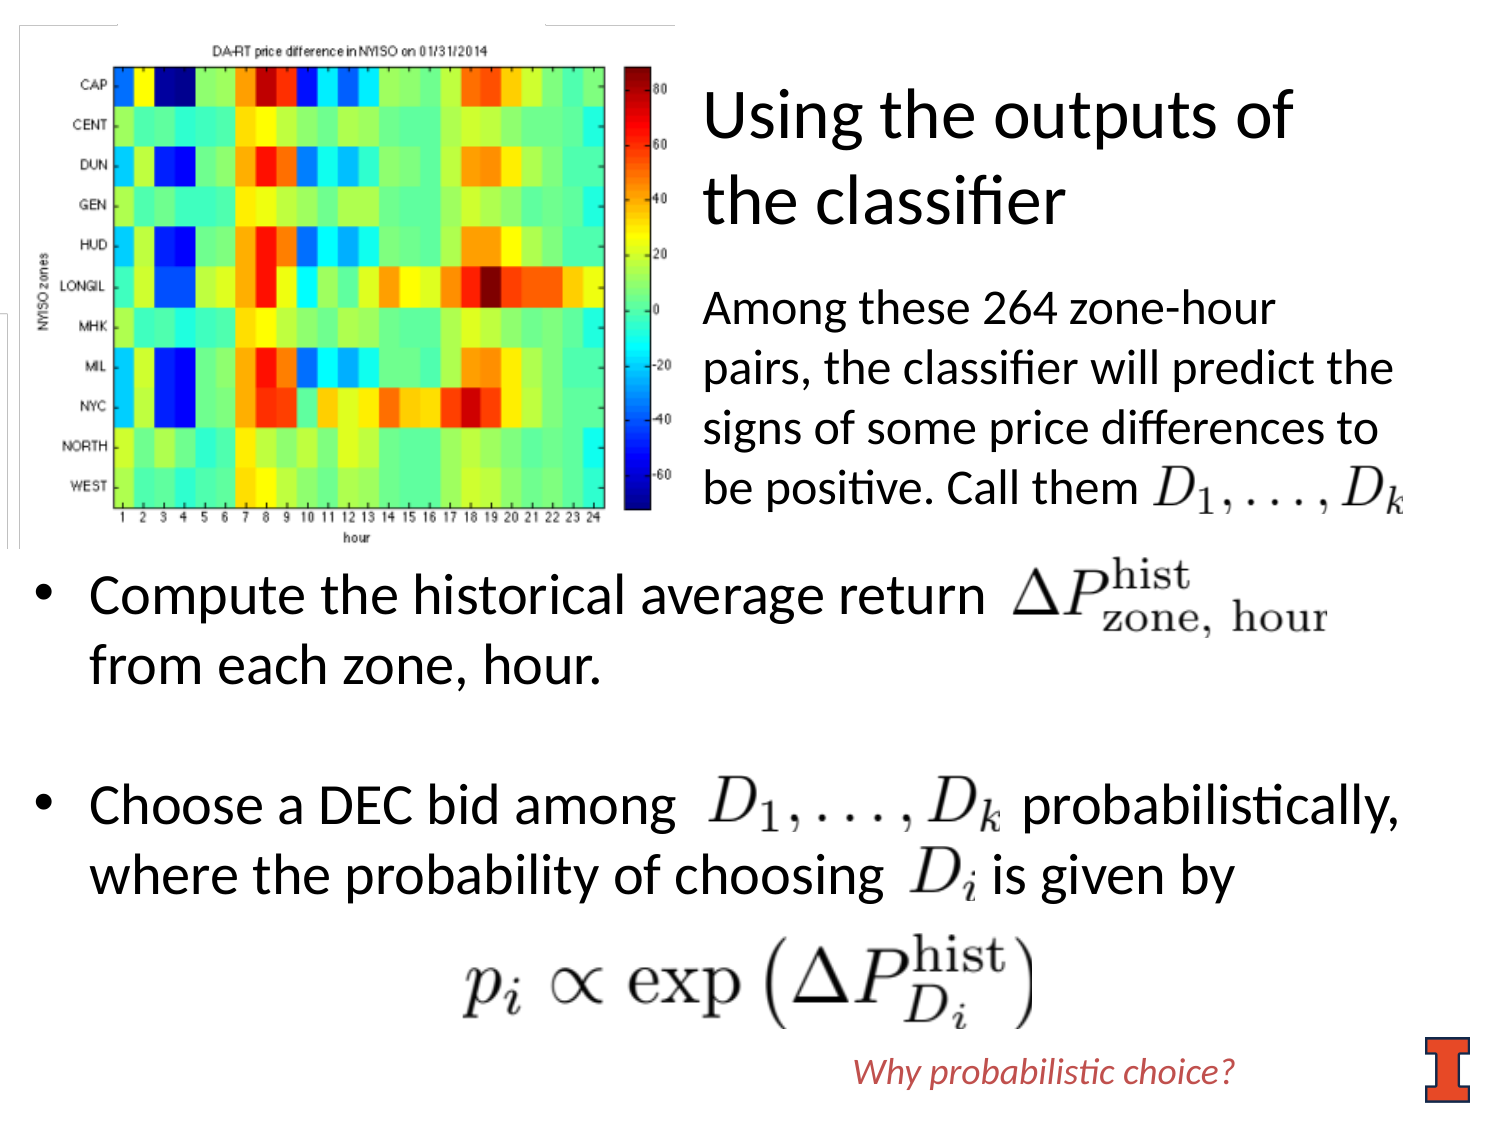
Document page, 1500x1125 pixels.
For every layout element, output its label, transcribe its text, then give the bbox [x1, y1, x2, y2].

picture [1425, 1037, 1470, 1103]
picture [1012, 555, 1328, 638]
text_box Compute the historical average return from each zone, hour. Choose a DEC bid among probabilistically, where the probability of choosing is given by [18, 548, 1432, 914]
picture [1152, 464, 1404, 514]
title Using the outputs of the classifier [687, 59, 1388, 247]
picture [462, 933, 1033, 1029]
picture [0, 24, 676, 550]
text_box Why probabilistic choice? [837, 1039, 1288, 1100]
text_box Among these 264 zone-hour pairs, the classifier will predict the signs of some price differences to be positive. Call them [687, 267, 1413, 523]
picture [908, 846, 976, 901]
picture [708, 775, 1001, 832]
